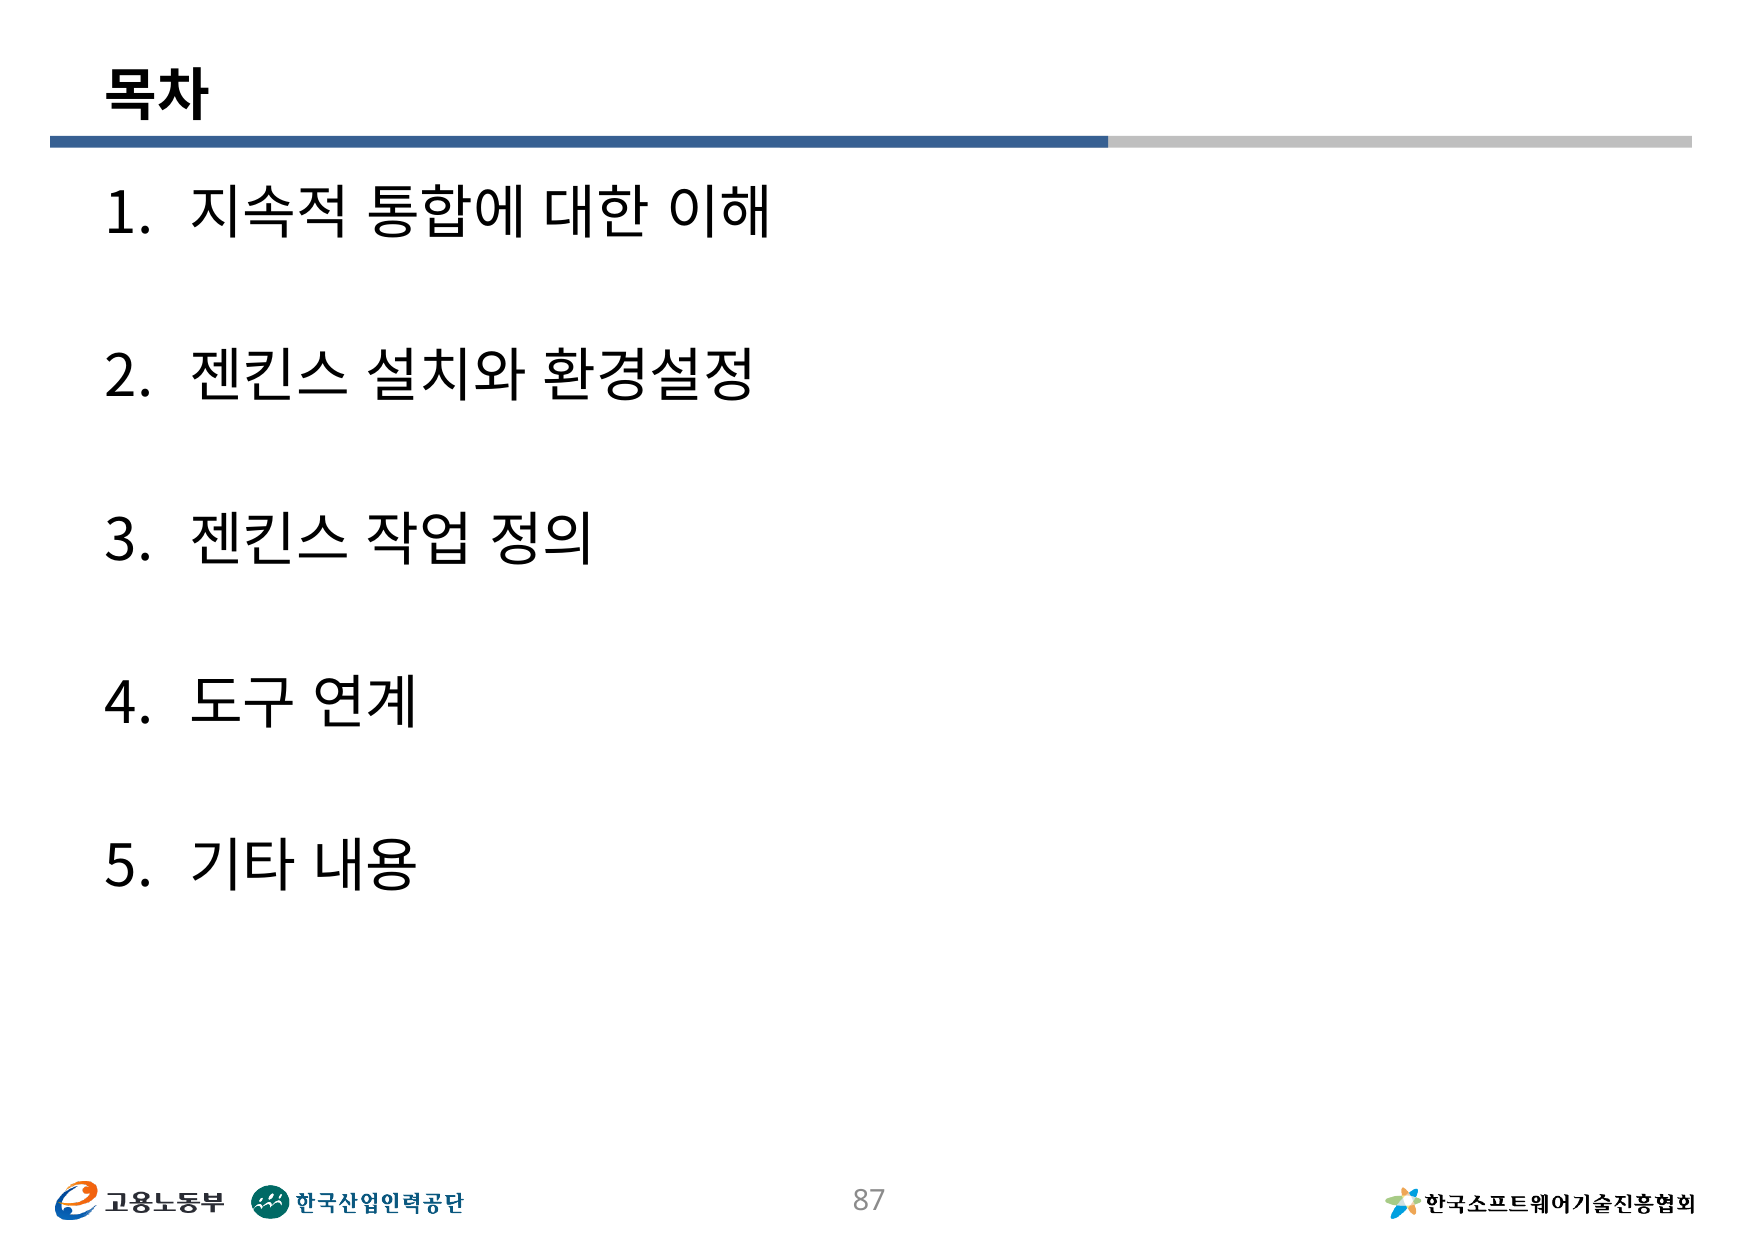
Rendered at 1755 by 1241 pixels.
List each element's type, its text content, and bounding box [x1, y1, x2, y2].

picture [1385, 1187, 1694, 1219]
picture [251, 1185, 464, 1219]
title 목차 [87, 49, 1667, 136]
slide_number 87 [664, 1168, 1074, 1235]
picture [50, 1178, 228, 1223]
list 지속적 통합에 대한 이해 젠킨스 설치와 환경설정 젠킨스 작업 정의 도구 연계 기타 내용 [87, 166, 1667, 1108]
